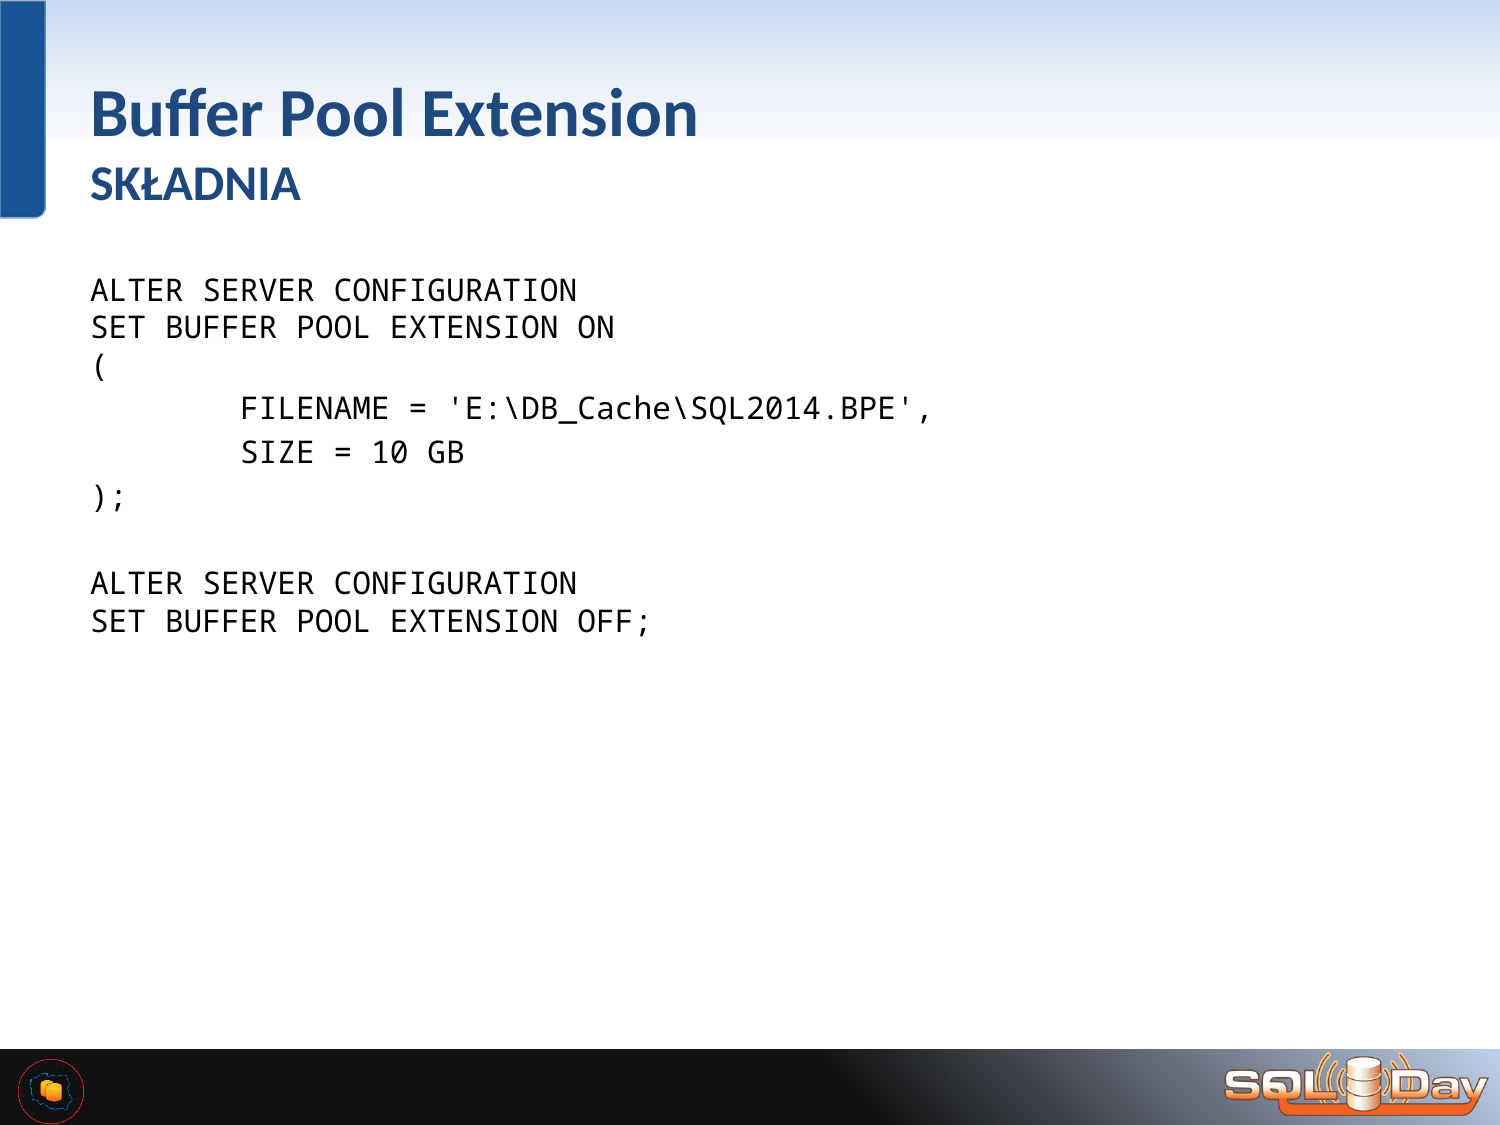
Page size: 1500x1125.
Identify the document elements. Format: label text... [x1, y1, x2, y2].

list ALTER SERVER CONFIGURATION SET BUFFER POOL EXTENSION ON ( FILENAME = 'E:\DB_Cache\SQL2014.BPE', SIZE = 10 GB ); ALTER SERVER CONFIGURATION SET BUFFER POOL EXTENSION OFF; [75, 262, 1425, 1005]
picture [16, 1057, 85, 1125]
title Buffer Pool Extension SKŁADNIA [75, 45, 1425, 233]
picture [1224, 1052, 1489, 1116]
picture [0, 0, 46, 219]
